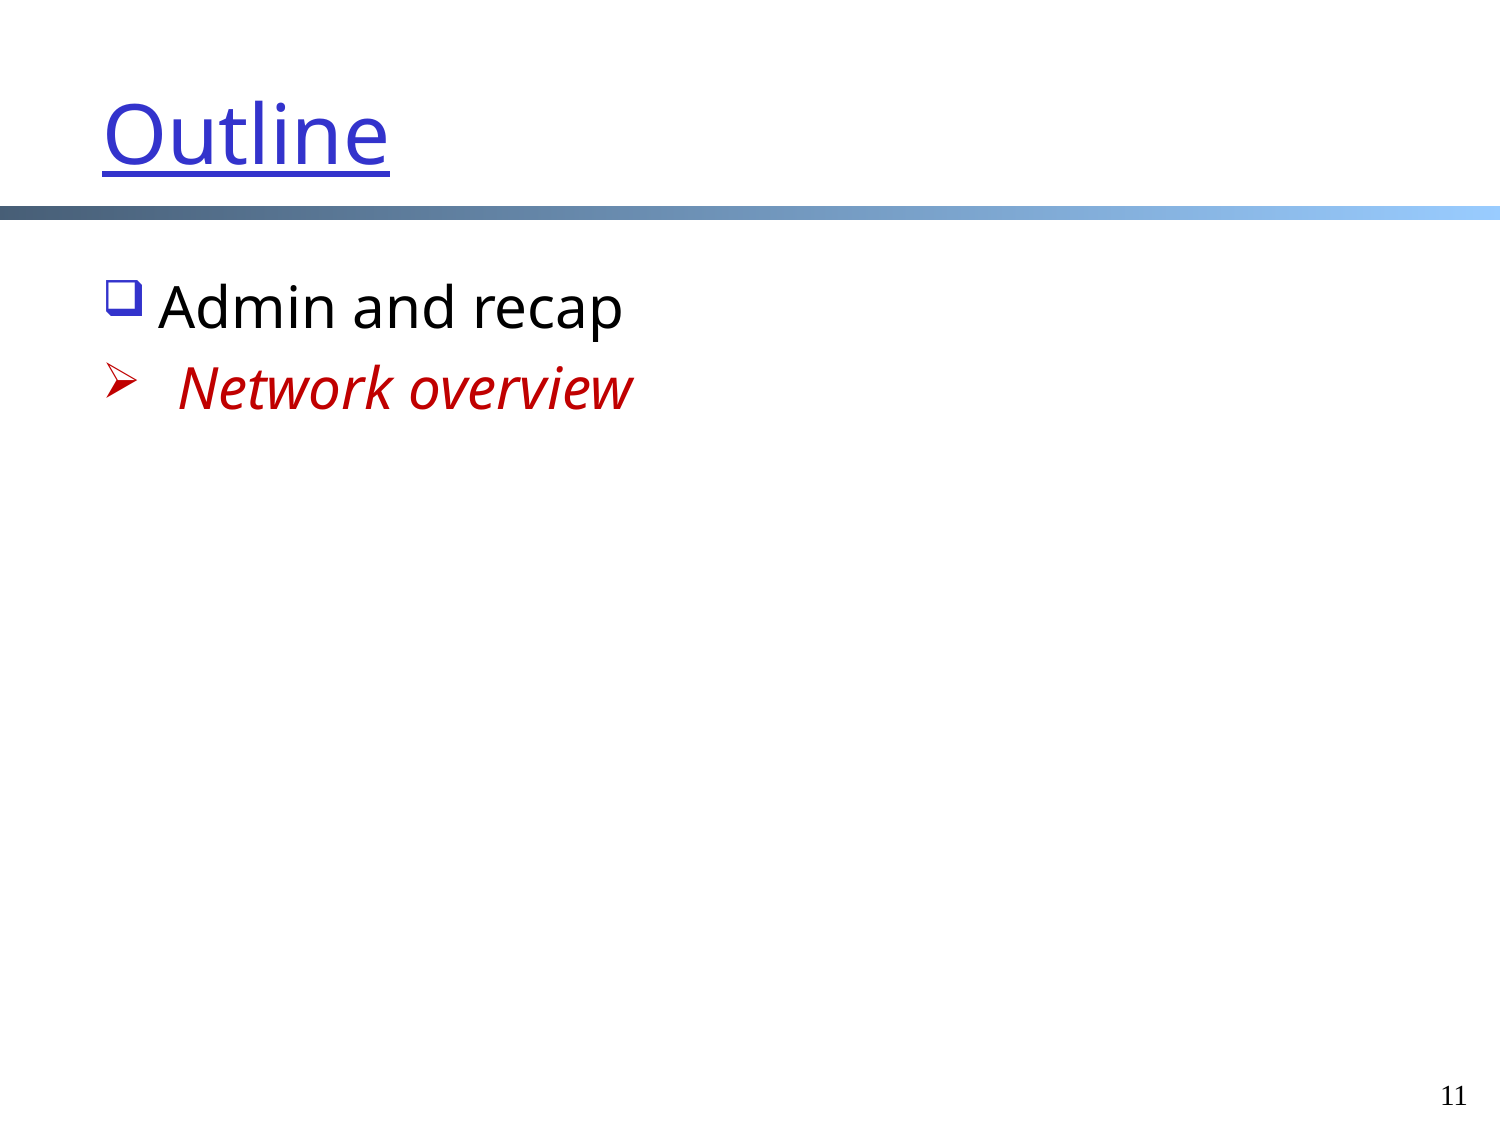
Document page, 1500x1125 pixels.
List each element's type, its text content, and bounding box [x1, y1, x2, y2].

slide_number 11 [1424, 1068, 1500, 1125]
text_box Admin and recap Network overview [87, 262, 1413, 1047]
text_box Outline [87, 37, 1404, 225]
